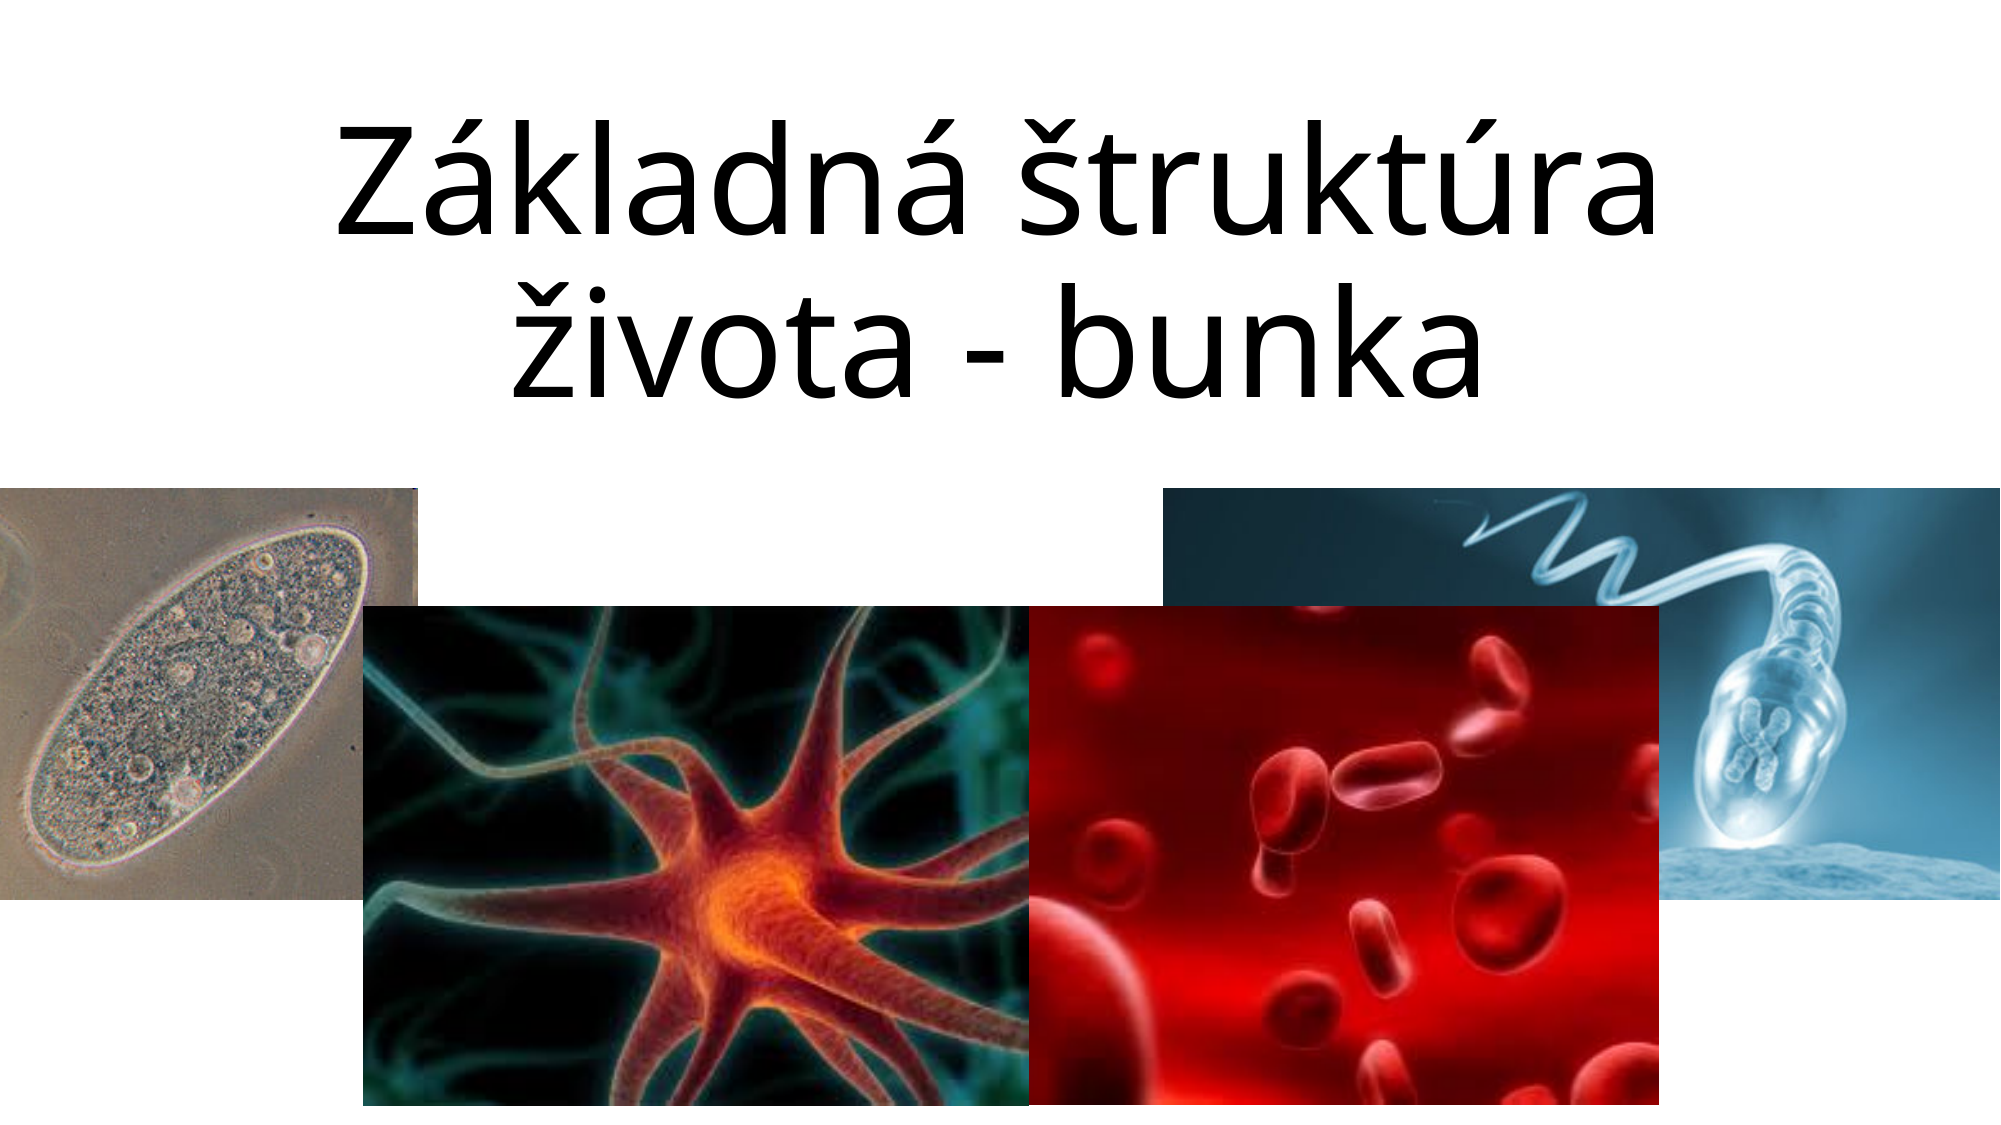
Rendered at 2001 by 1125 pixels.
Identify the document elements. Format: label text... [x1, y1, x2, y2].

picture [0, 488, 2000, 1106]
title Základná štruktúra života - bunka [249, 45, 1750, 437]
